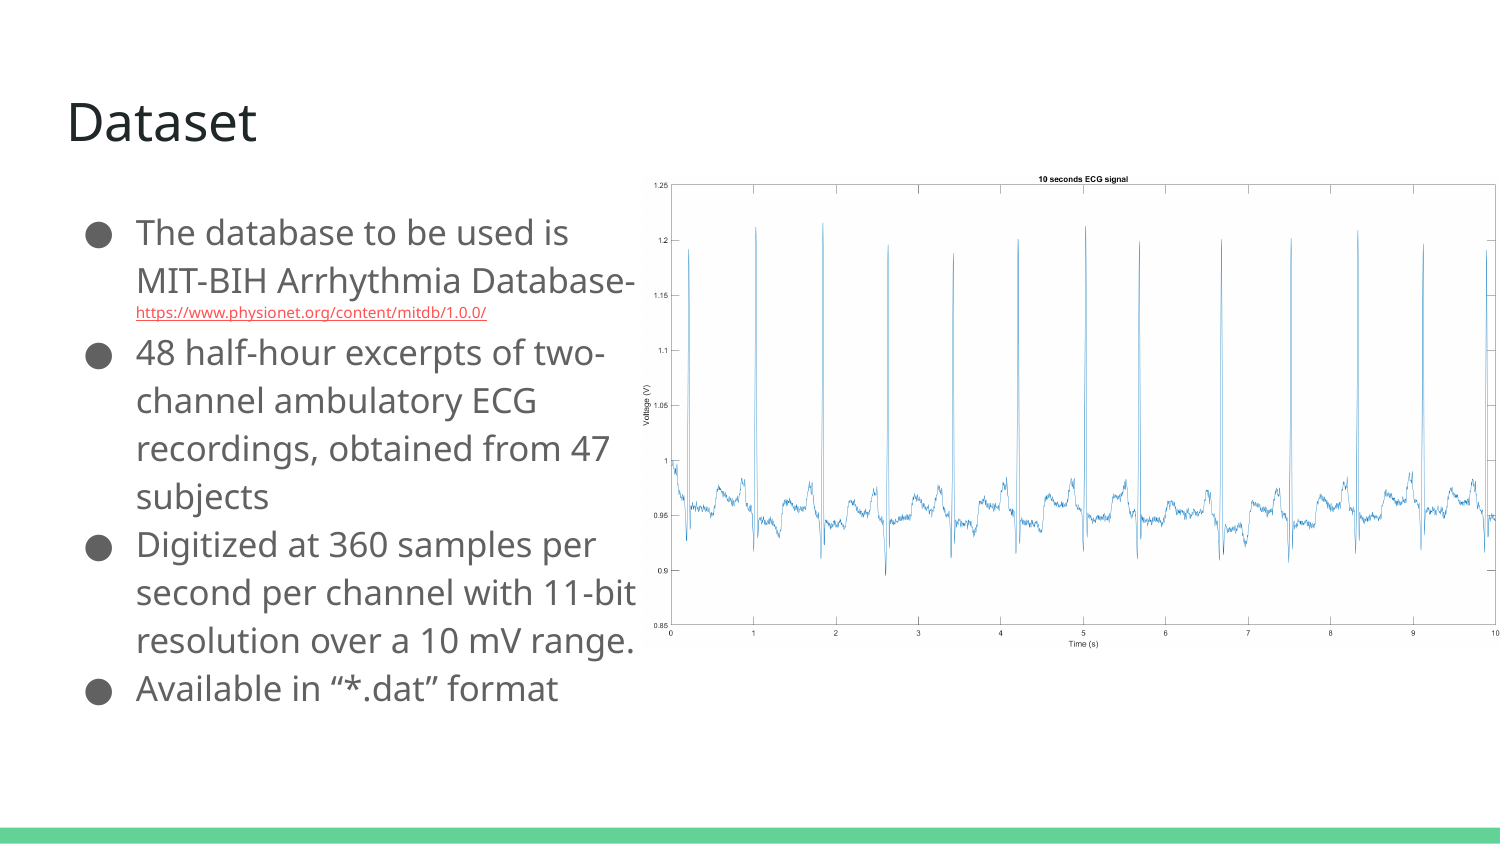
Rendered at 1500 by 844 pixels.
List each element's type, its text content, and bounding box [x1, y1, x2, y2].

list The database to be used is MIT-BIH Arrhythmia Database- https://www.physionet.org/content/mitdb/1.0.0/ 48 half-hour excerpts of two-channel ambulatory ECG recordings, obtained from 47 subjects Digitized at 360 samples per second per channel with 11-bit resolution over a 10 mV range. Available in “*.dat” format [51, 189, 658, 750]
title Dataset [51, 72, 1449, 167]
picture [641, 175, 1500, 649]
